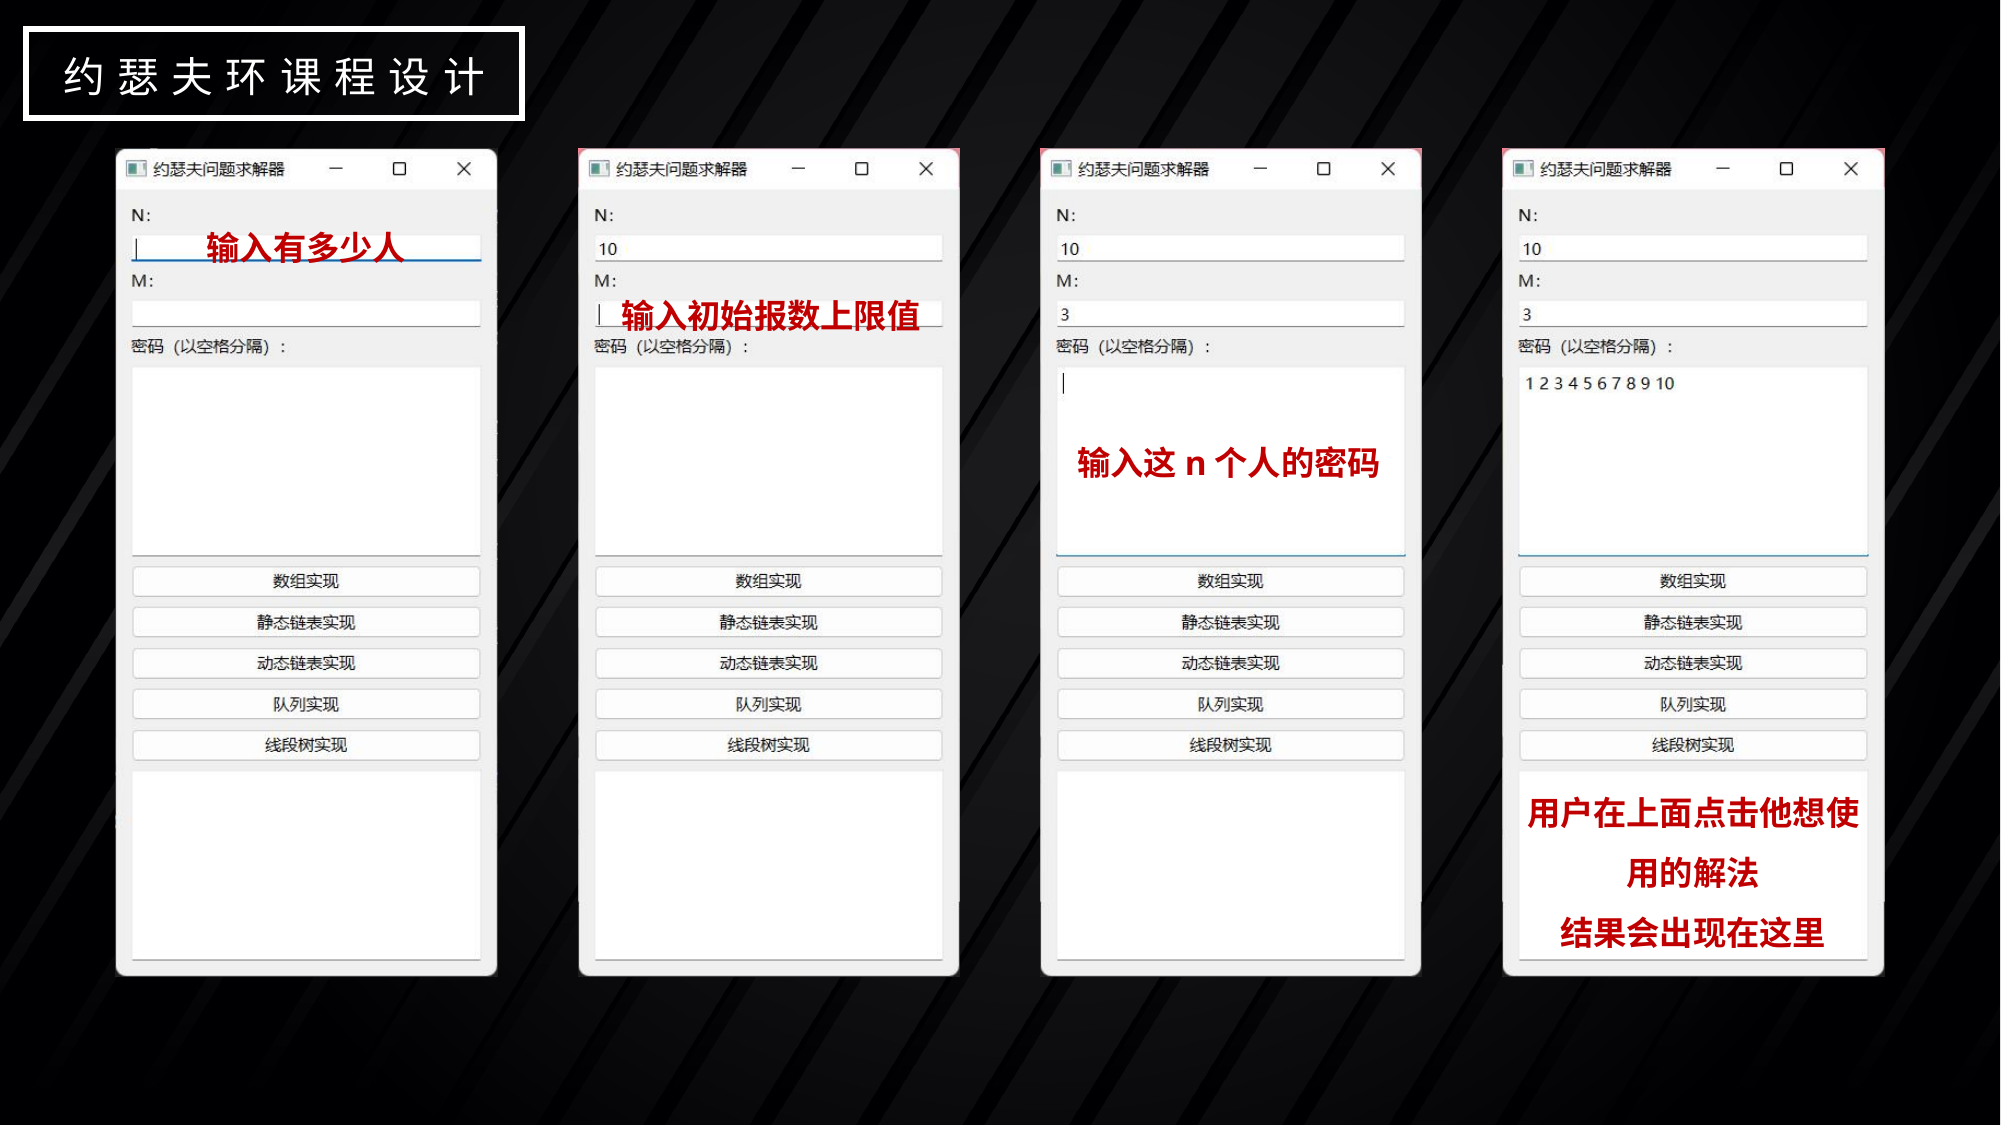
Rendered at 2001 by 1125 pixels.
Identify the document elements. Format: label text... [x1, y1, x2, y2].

picture [0, 0, 2001, 1125]
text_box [115, 148, 498, 977]
text_box 约瑟夫环课程设计 [26, 43, 522, 109]
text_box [1038, 148, 1422, 977]
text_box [578, 148, 962, 977]
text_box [1502, 148, 1885, 977]
text_box [25, 28, 523, 119]
